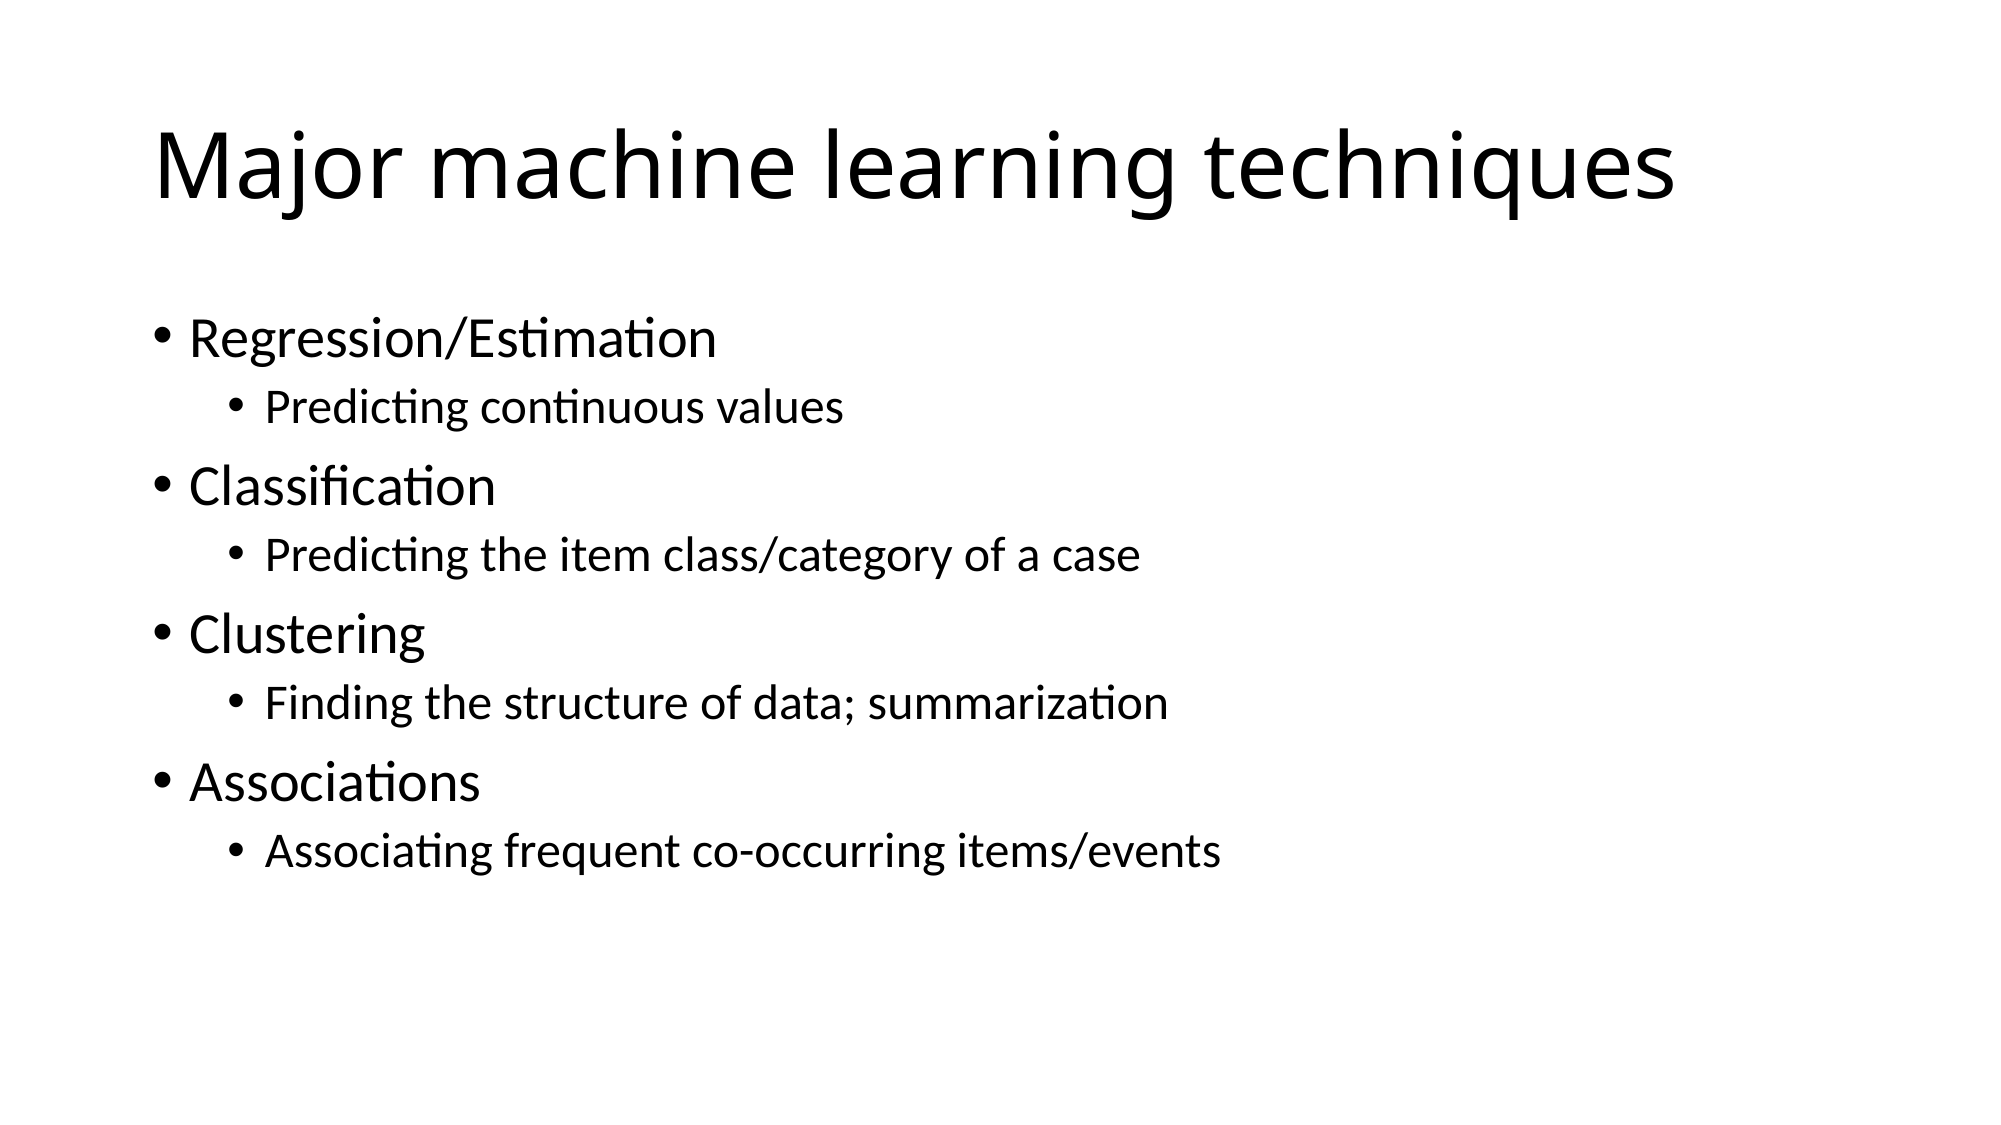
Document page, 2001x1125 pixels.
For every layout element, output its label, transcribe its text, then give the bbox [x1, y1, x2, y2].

list Regression/Estimation Predicting continuous values Classification Predicting the item class/category of a case Clustering Finding the structure of data; summarization Associations Associating frequent co-occurring items/events [137, 299, 1863, 1014]
title Major machine learning techniques [137, 59, 1863, 278]
